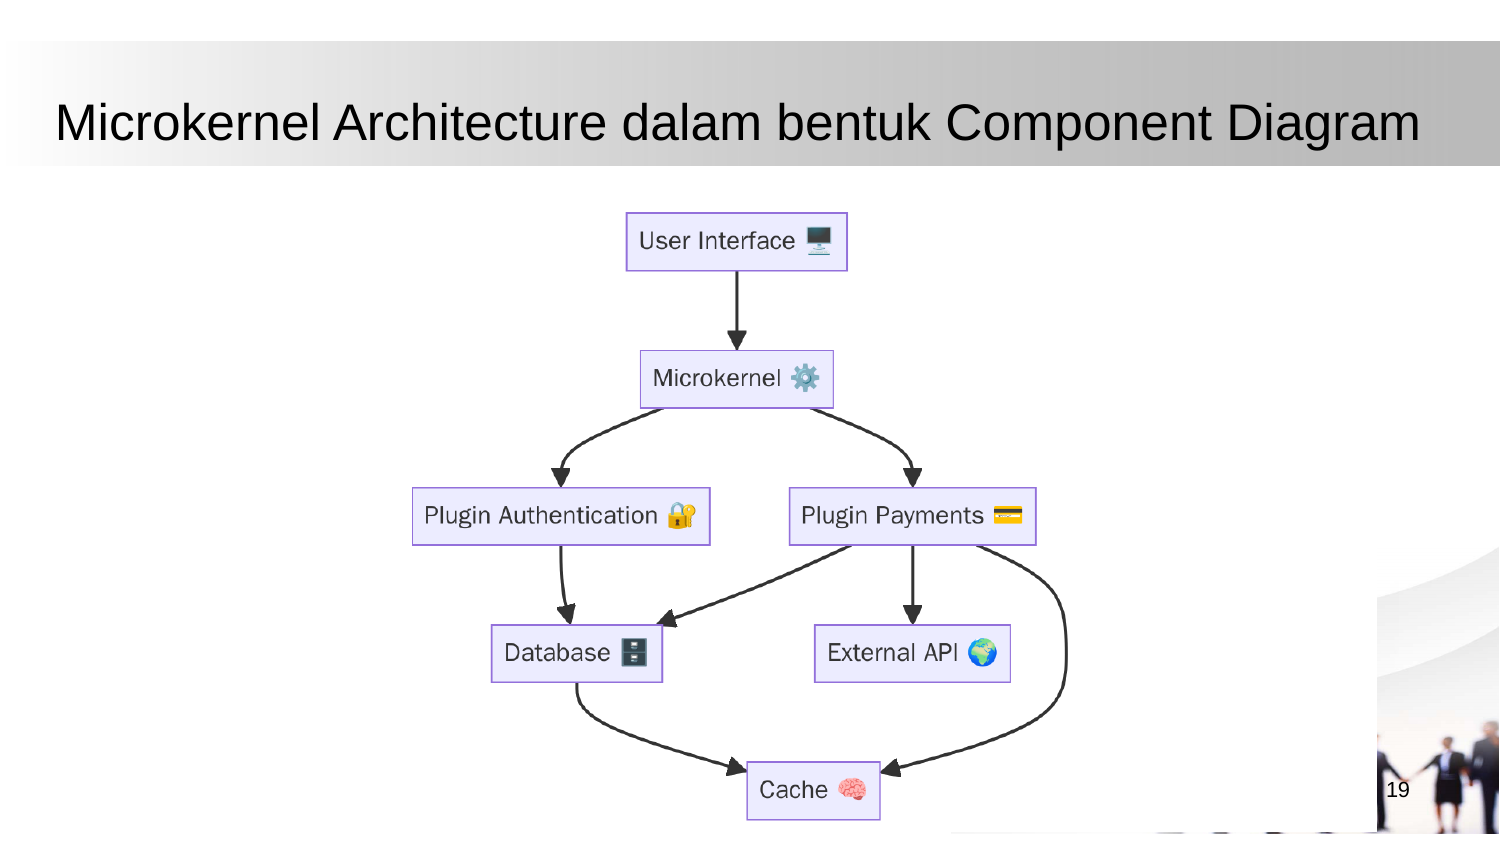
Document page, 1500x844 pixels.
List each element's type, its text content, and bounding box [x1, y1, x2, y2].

picture [101, 200, 1499, 834]
slide_number ‹#› [1380, 768, 1425, 827]
title Microkernel Architecture dalam bentuk Component Diagram [29, 72, 1449, 167]
